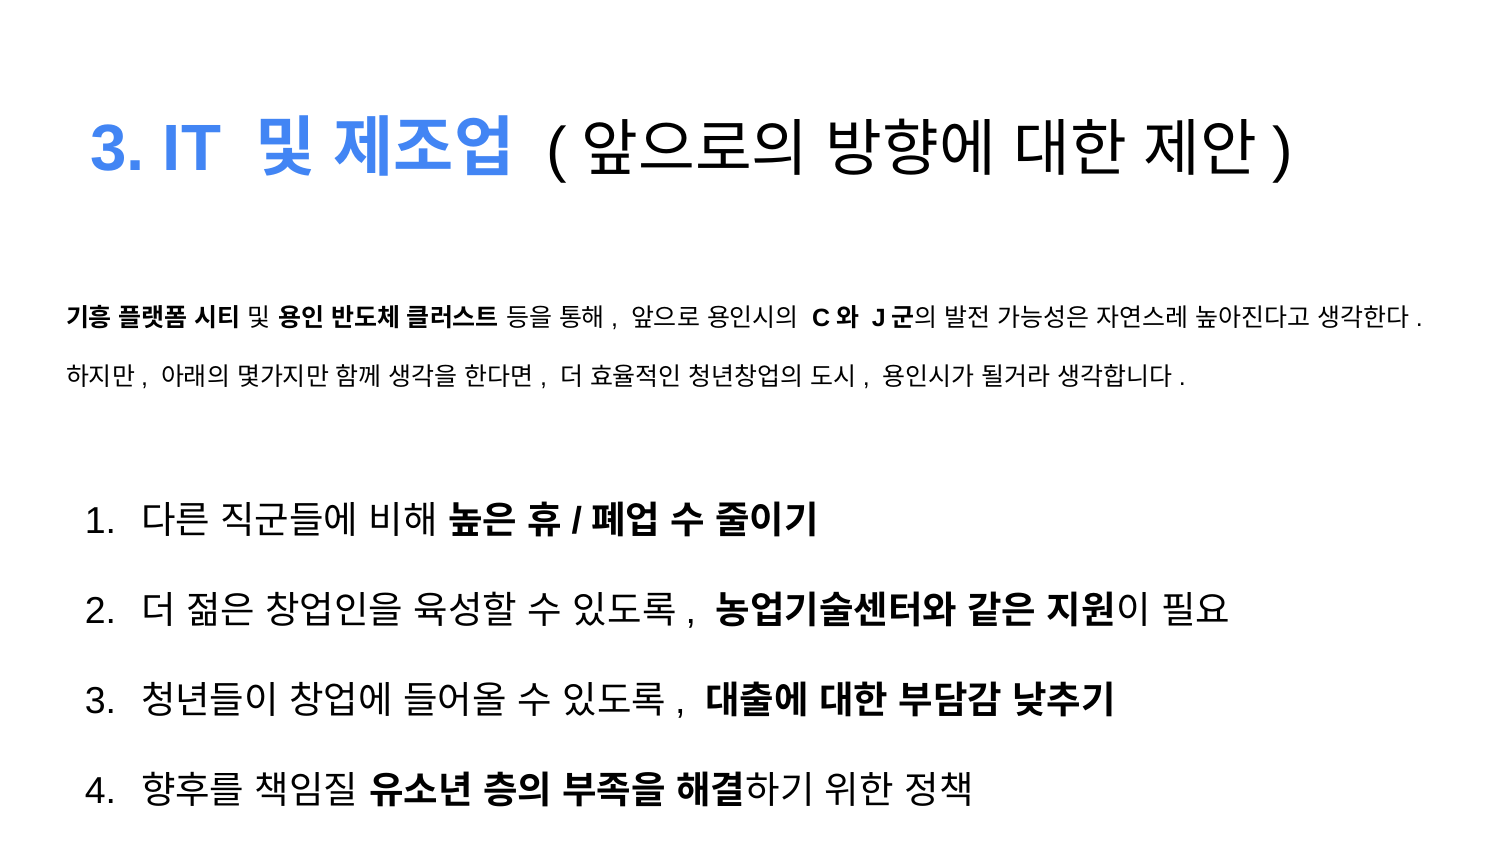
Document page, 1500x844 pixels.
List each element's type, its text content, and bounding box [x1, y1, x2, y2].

title 3. IT 및 제조업 (앞으로의 방향에 대한 제안) [0, 22, 1398, 199]
subtitle 기흥 플랫폼 시티 및 용인 반도체 클러스트 등을 통해, 앞으로 용인시의 C와 J군의 발전 가능성은 자연스레 높아진다고 생각한다. 하지만, 아래의 몇가지만 함께 생각을 한다면, 더 효율적인 청년창업의 도시, 용인시가 될거라 생각합니다. 다른 직군들에 비해 높은 휴/폐업 수 줄이기 더 젊은 창업인을 육성할 수 있도록, 농업기술센터와 같은 지원이 필요 청년들이 창업에 들어올 수 있도록, 대출에 대한 부담감 낮추기 향후를 책임질 유소년 층의 부족을 해결하기 위한 정책 [51, 256, 1449, 819]
